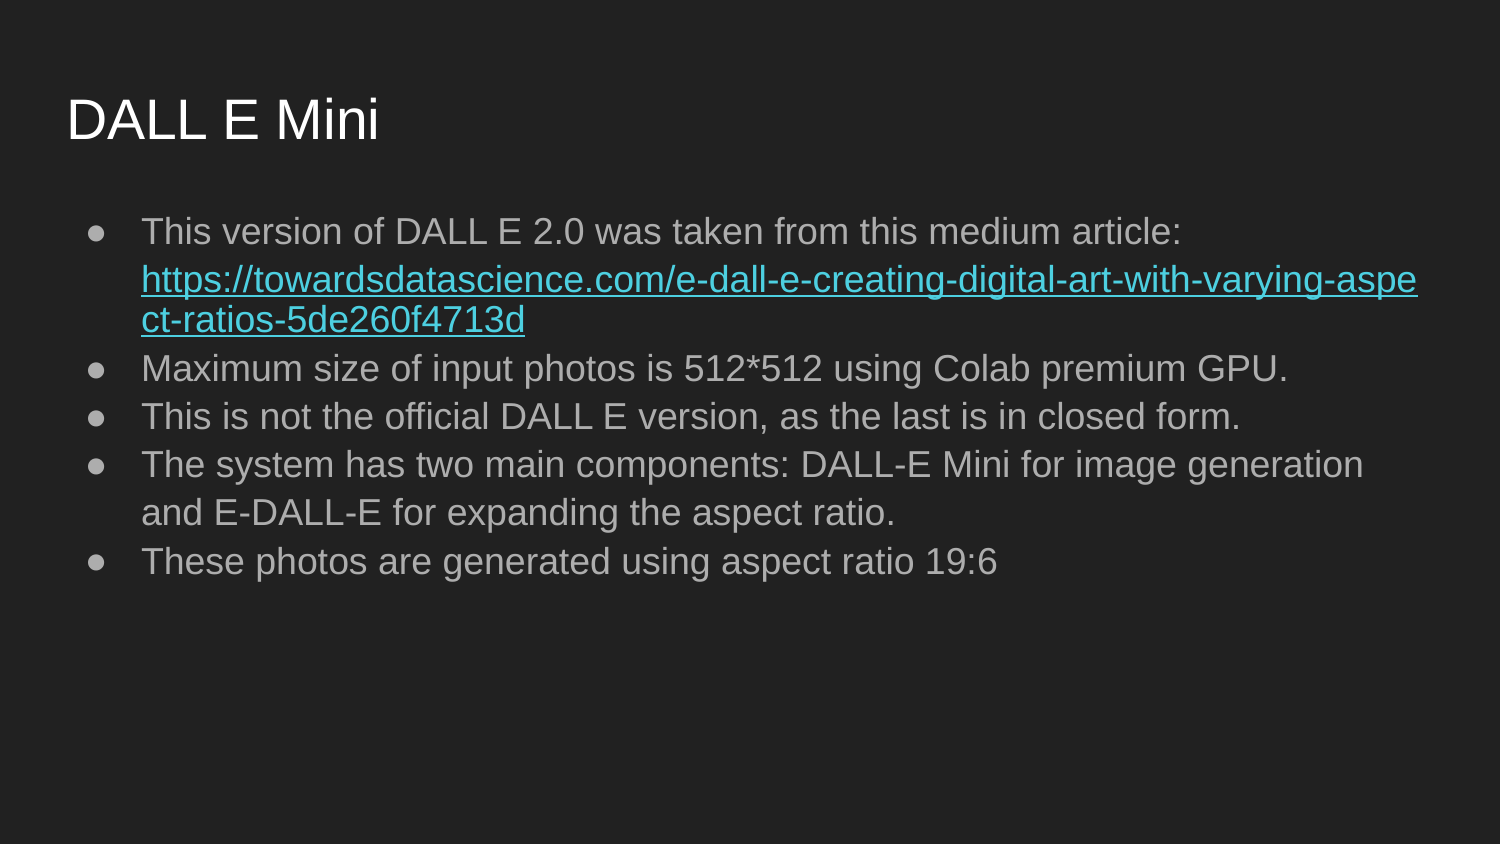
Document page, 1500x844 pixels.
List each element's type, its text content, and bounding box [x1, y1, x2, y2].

list This version of DALL E 2.0 was taken from this medium article: https://towardsdatascience.com/e-dall-e-creating-digital-art-with-varying-aspect-ratios-5de260f4713d Maximum size of input photos is 512*512 using Colab premium GPU. This is not the official DALL E version, as the last is in closed form. The system has two main components: DALL-E Mini for image generation and E-DALL-E for expanding the aspect ratio. These photos are generated using aspect ratio 19:6 [51, 189, 1449, 750]
title DALL E Mini [51, 72, 1449, 167]
